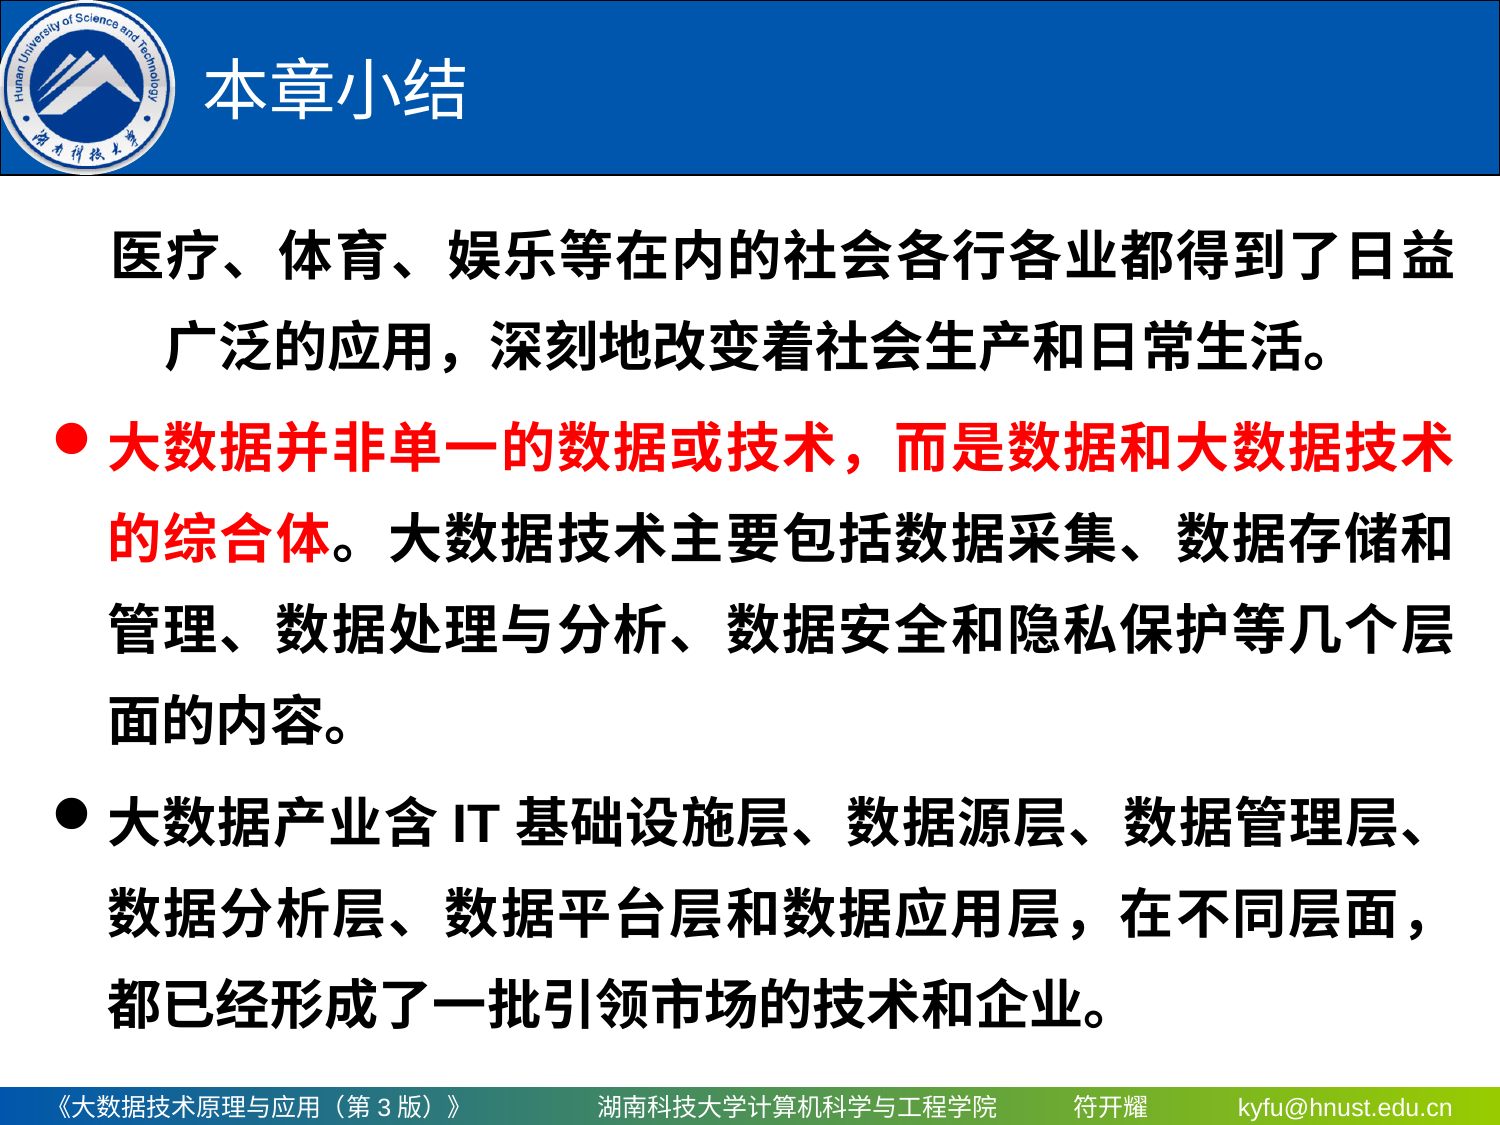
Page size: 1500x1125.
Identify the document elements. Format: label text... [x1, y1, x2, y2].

picture [0, 0, 176, 175]
title 本章小结 [187, 12, 1500, 163]
list 医疗、体育、娱乐等在内的社会各行各业都得到了日益 广泛的应用，深刻地改变着社会生产和日常生活。 大数据并非单一的数据或技术，而是数据和大数据技术的综合体。大数据技术主要包括数据采集、数据存储和管理、数据处理与分析、数据安全和隐私保护等几个层面的内容。 大数据产业含IT基础设施层、数据源层、数据管理层、数据分析层、数据平台层和数据应用层，在不同层面，都已经形成了一批引领市场的技术和企业。 [35, 187, 1471, 1064]
